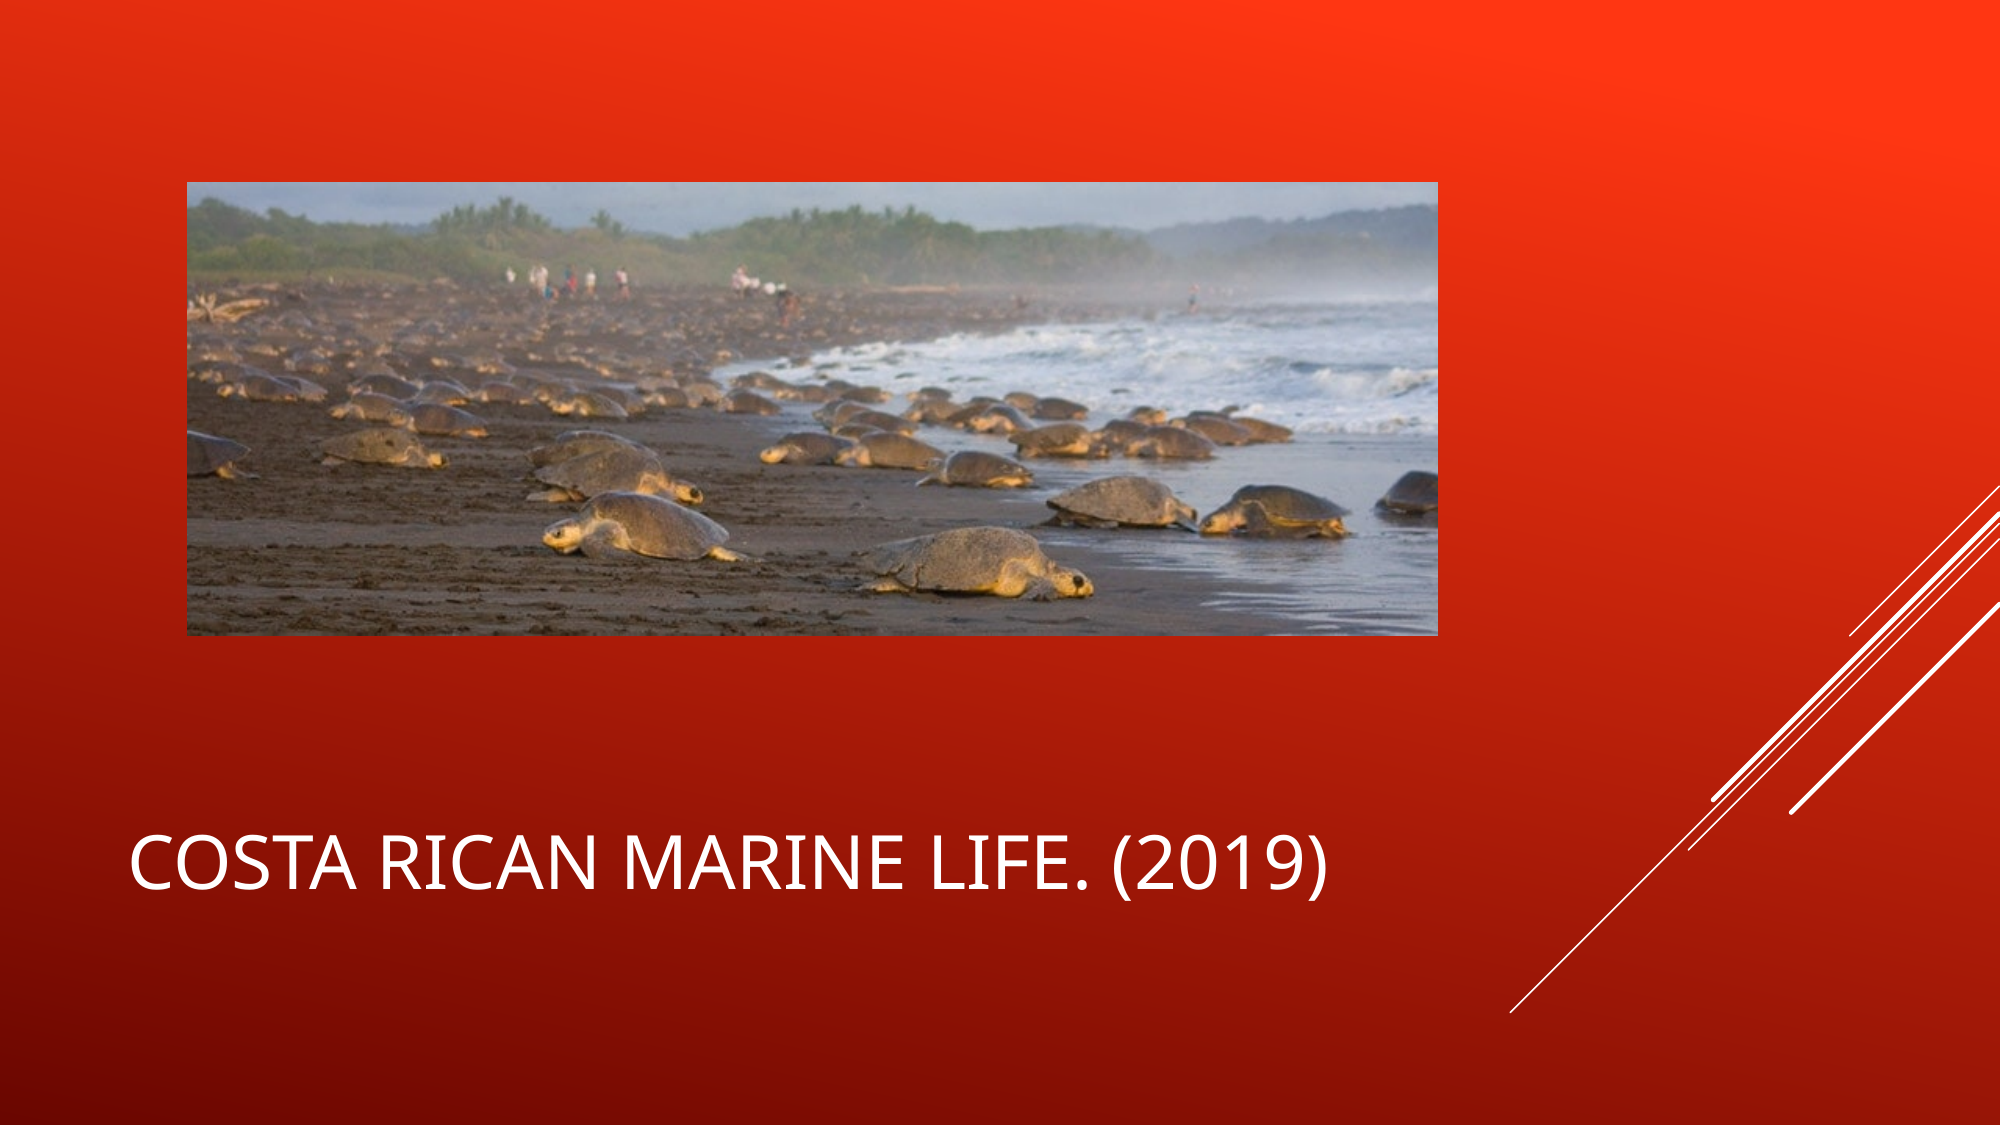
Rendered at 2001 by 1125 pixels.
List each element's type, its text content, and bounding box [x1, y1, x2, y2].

title Costa Rican Marine Life. (2019) [112, 736, 1513, 984]
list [186, 182, 1438, 636]
